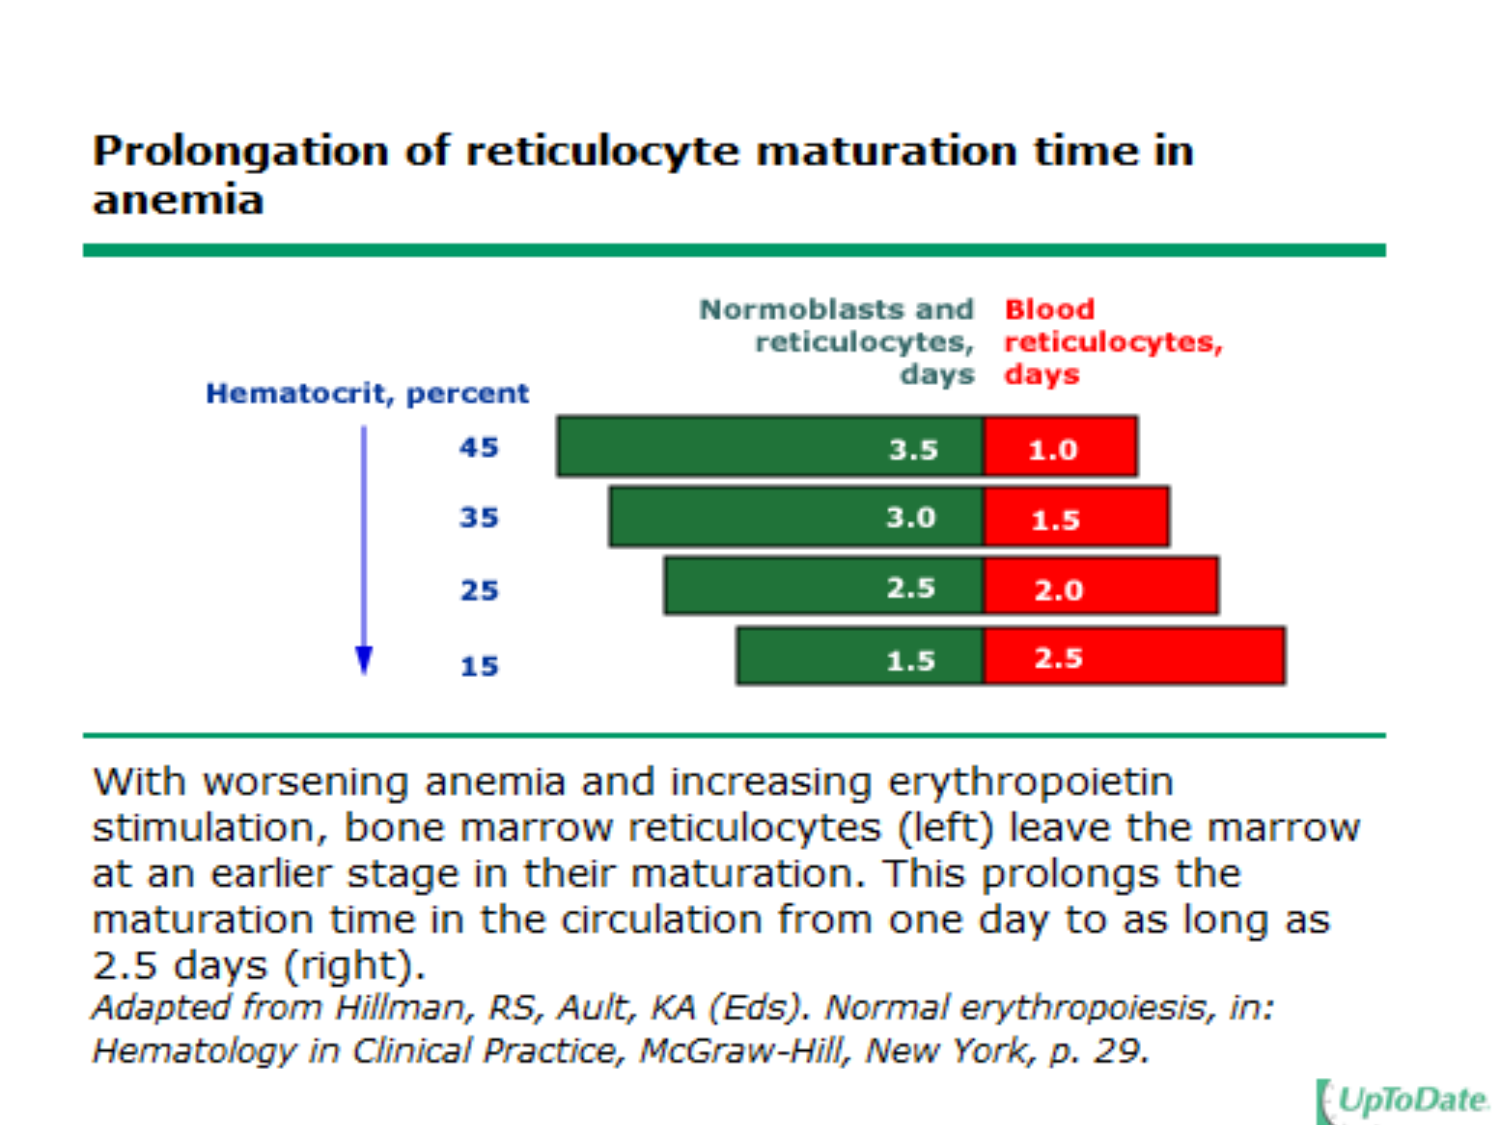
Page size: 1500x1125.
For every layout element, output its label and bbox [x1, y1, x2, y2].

list [0, 74, 1500, 1125]
